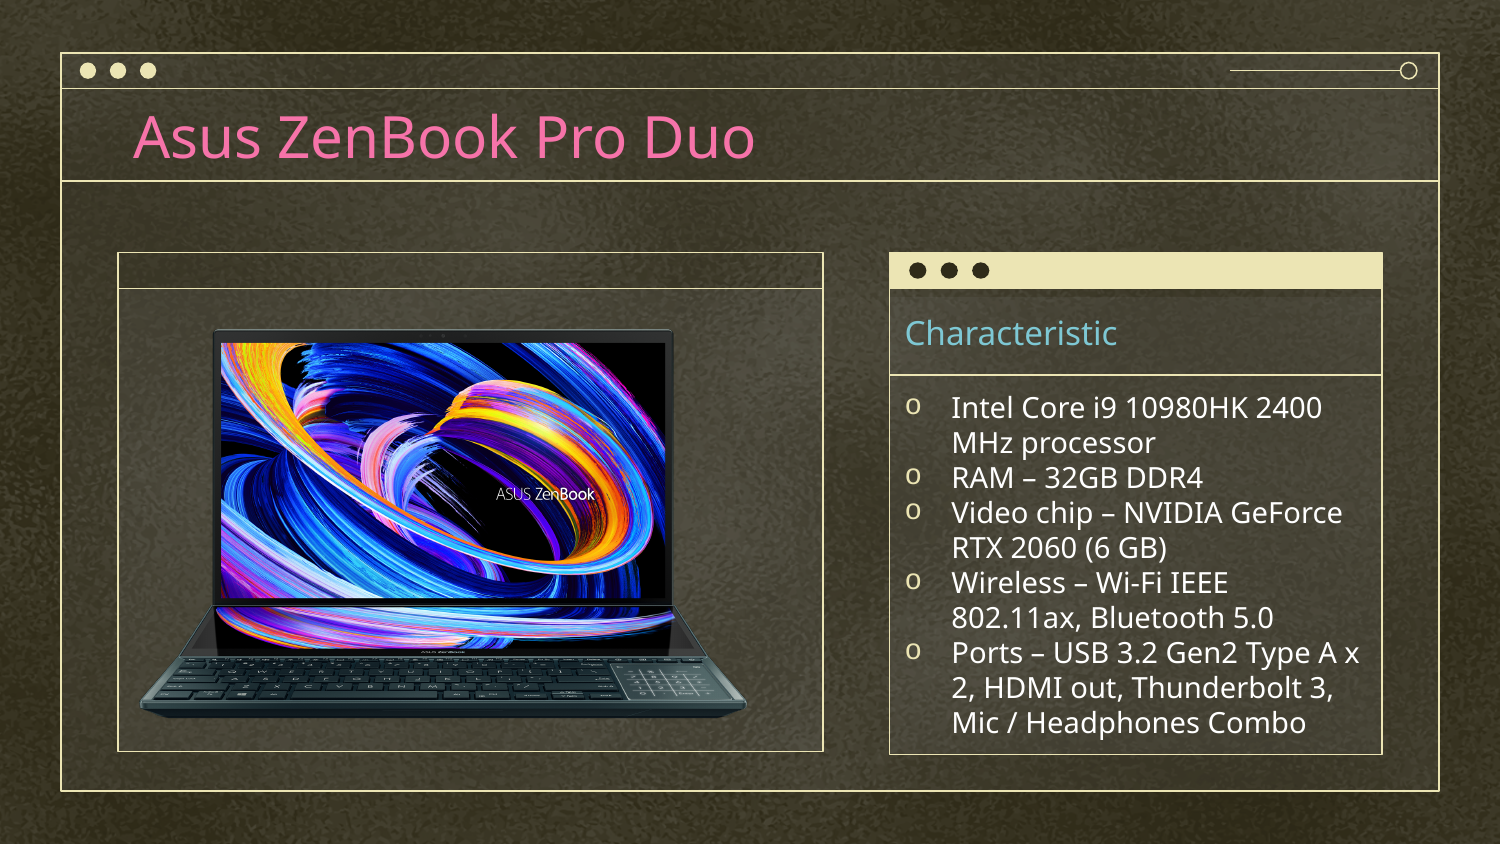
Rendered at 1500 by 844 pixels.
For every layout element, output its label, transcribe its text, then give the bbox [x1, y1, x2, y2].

text_box Characteristic [889, 295, 1382, 374]
text_box [118, 289, 824, 752]
picture [135, 326, 751, 721]
text_box Intel Core i9 10980HK 2400 MHz processor RAM – 32GB DDR4 Video chip – NVIDIA GeForce RTX 2060 (6 GB) Wireless – Wi-Fi IEEE 802.11ax, Bluetooth 5.0 Ports – USB 3.2 Gen2 Type A x 2, HDMI out, Thunderbolt 3, Mic / Headphones Combo [889, 374, 1382, 755]
text_box [118, 252, 824, 289]
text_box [889, 252, 1383, 289]
title Asus ZenBook Pro Duo [118, 88, 1382, 182]
